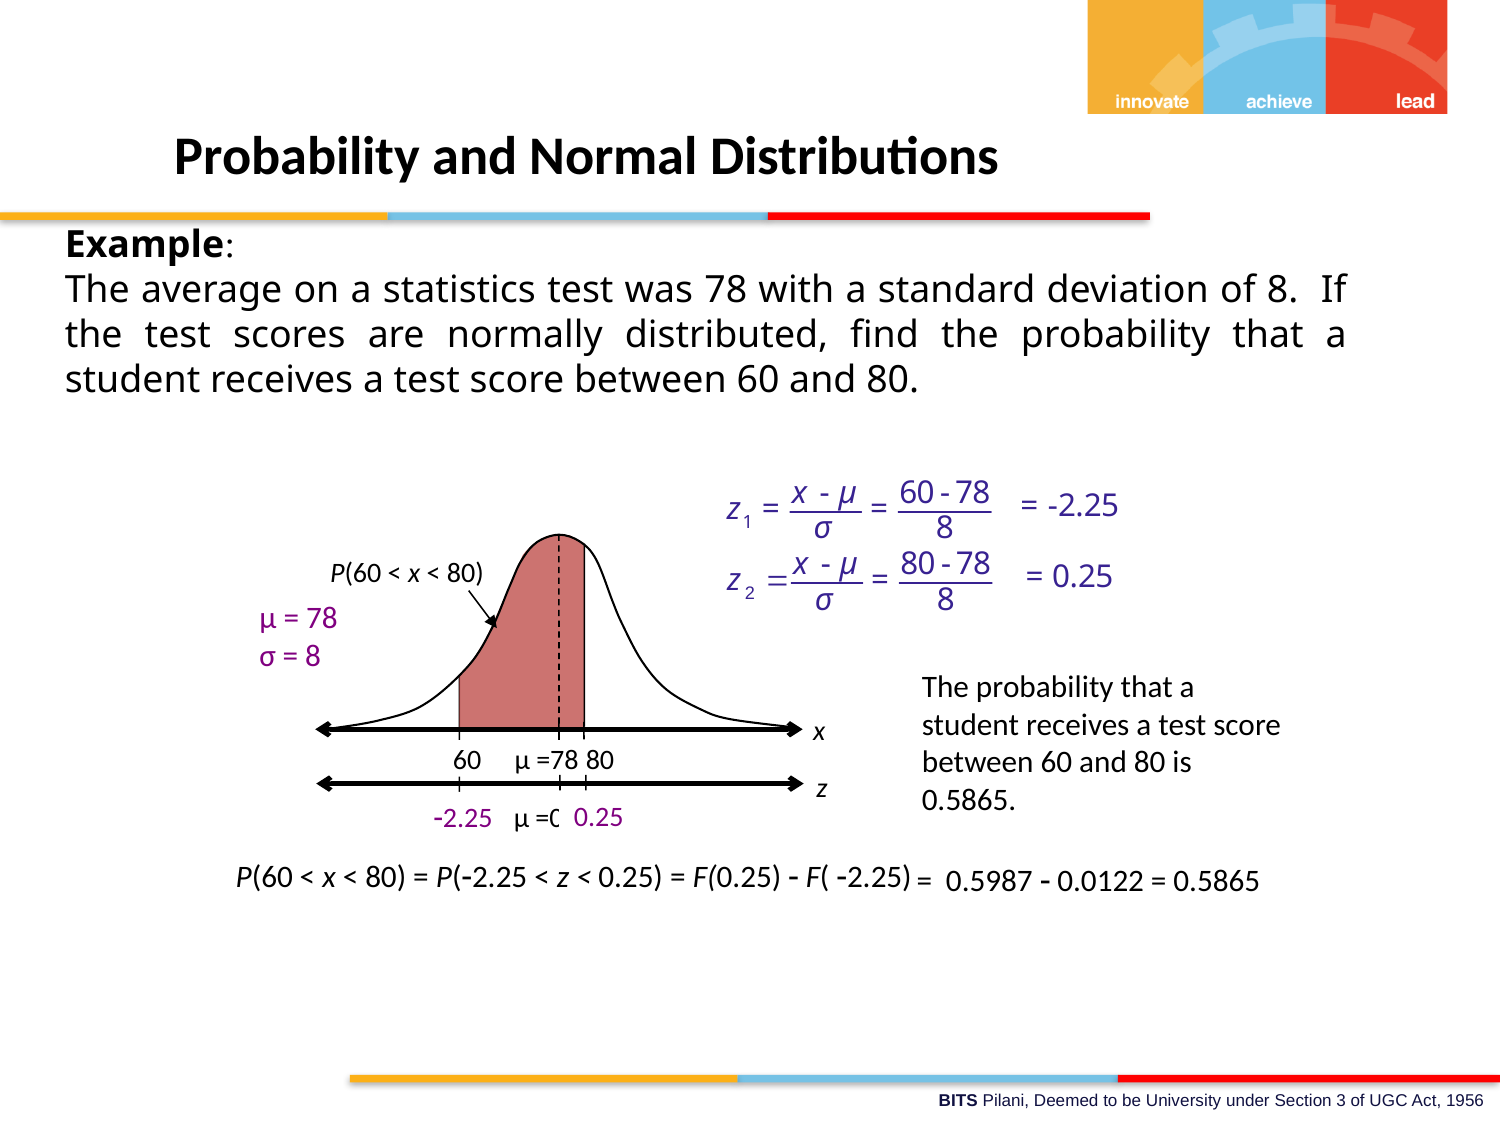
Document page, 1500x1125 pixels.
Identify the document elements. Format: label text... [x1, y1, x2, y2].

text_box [315, 789, 843, 842]
text_box P(60 < x < 80) = P(2.25 < z < 0.25) = F(0.25)  F( 2.25) [220, 849, 934, 902]
picture [1087, 0, 1448, 114]
title Probability and Normal Distributions [24, 112, 1151, 193]
text_box The probability that a student receives a test score between 60 and 80 is 0.5865. [907, 659, 1308, 824]
text_box = 0.5987  0.0122 = 0.5865 [901, 853, 1276, 906]
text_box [844, 543, 998, 618]
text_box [1016, 487, 1125, 525]
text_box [722, 472, 999, 544]
text_box Example: The average on a statistics test was 78 with a standard deviation of 8. If the test scores are normally distributed, find the probability that a student receives a test score between 60 and 80. [50, 212, 1363, 408]
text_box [1021, 558, 1119, 596]
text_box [243, 534, 841, 784]
